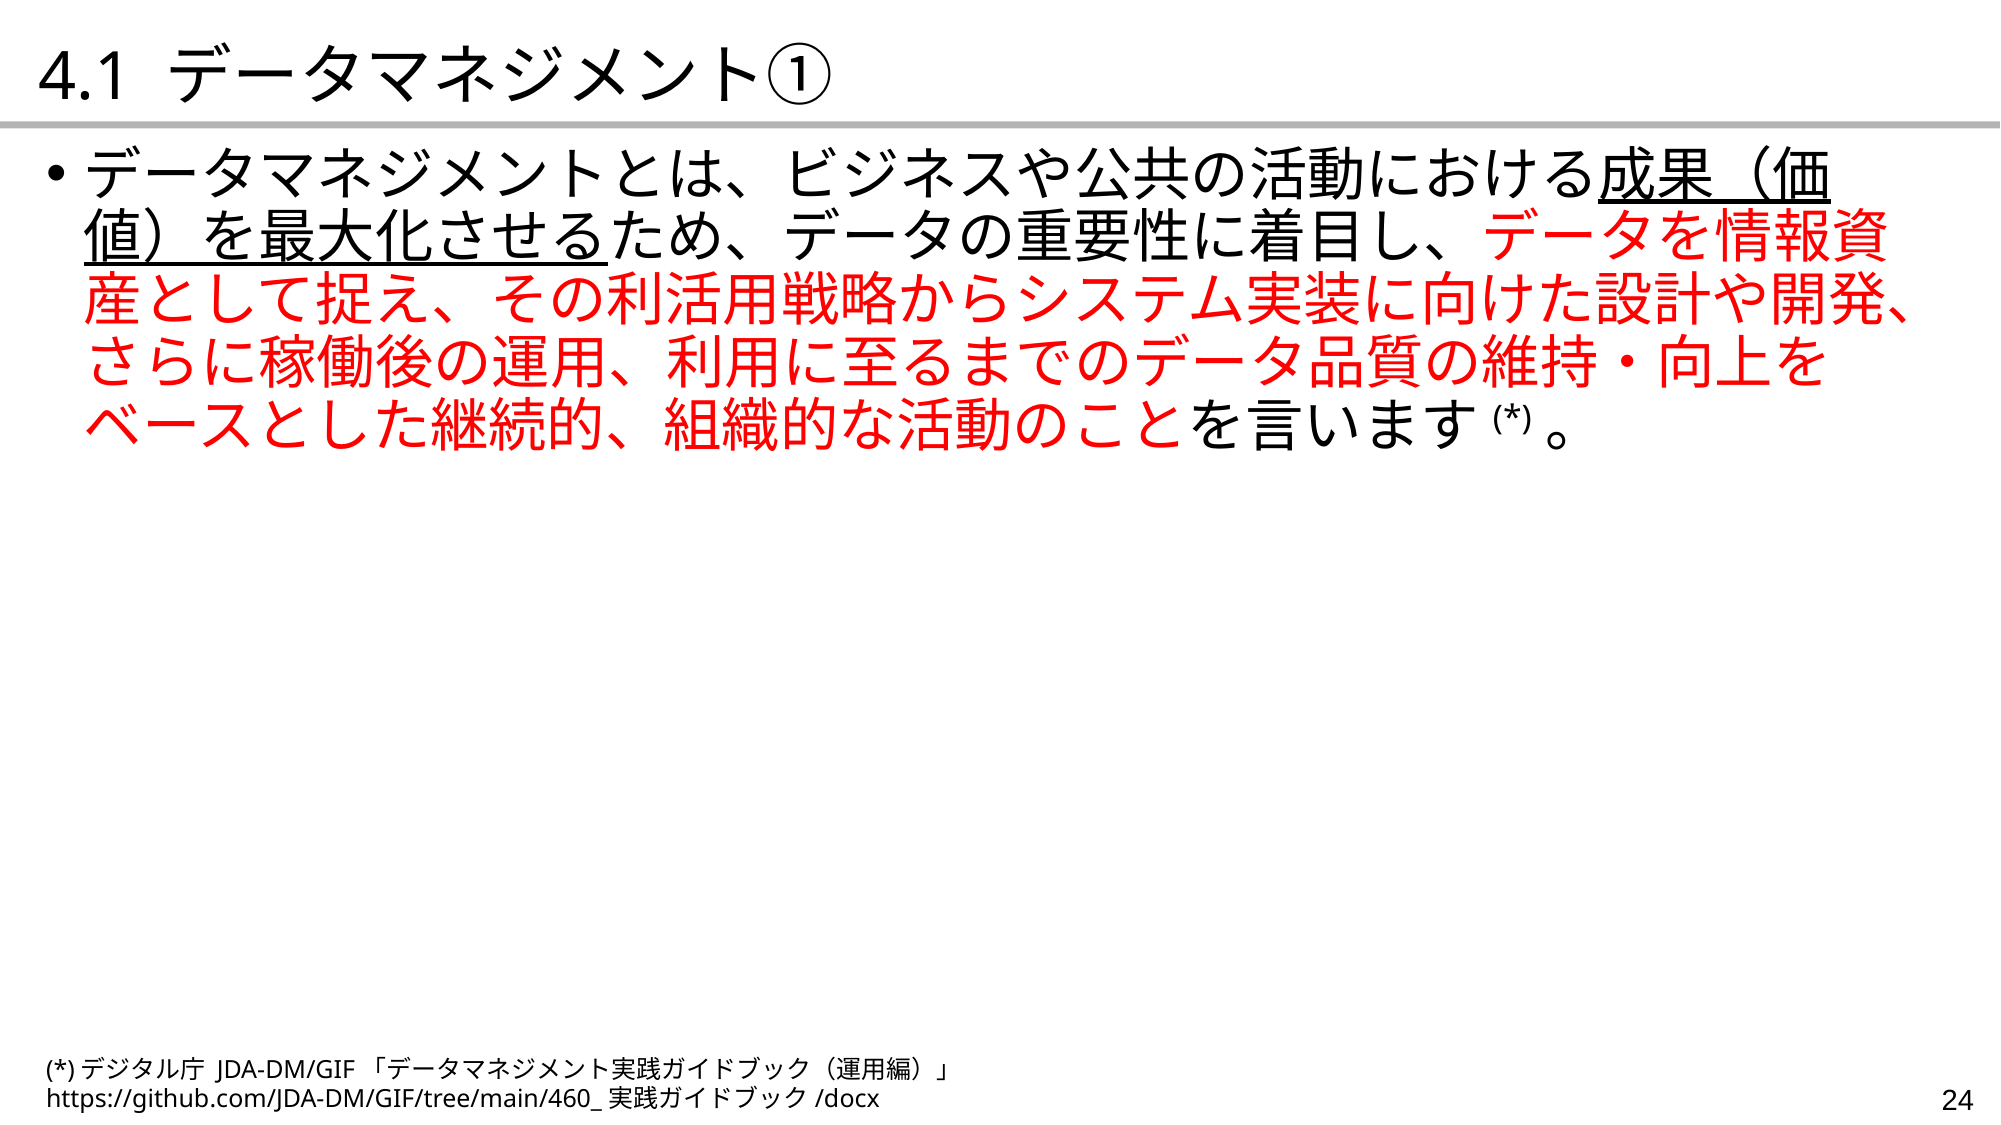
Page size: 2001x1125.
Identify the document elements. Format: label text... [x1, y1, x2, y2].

text_box 4.1 データマネジメント① [23, 34, 1910, 121]
text_box データマネジメントとは、ビジネスや公共の活動における成果（価値）を最大化させるため、データの重要性に着目し、データを情報資産として捉え、その利活用戦略からシステム実装に向けた設計や開発、さらに稼働後の運用、利用に至るまでのデータ品質の維持・向上をベースとした継続的、組織的な活動のことを言います(*)。 [31, 137, 1957, 976]
text_box (*)デジタル庁 JDA-DM/GIF「データマネジメント実践ガイドブック（運用編）」 https://github.com/JDA-DM/GIF/tree/main/460_実践ガイドブック/docx [31, 1045, 1906, 1122]
slide_number 24 [1881, 1073, 1989, 1124]
